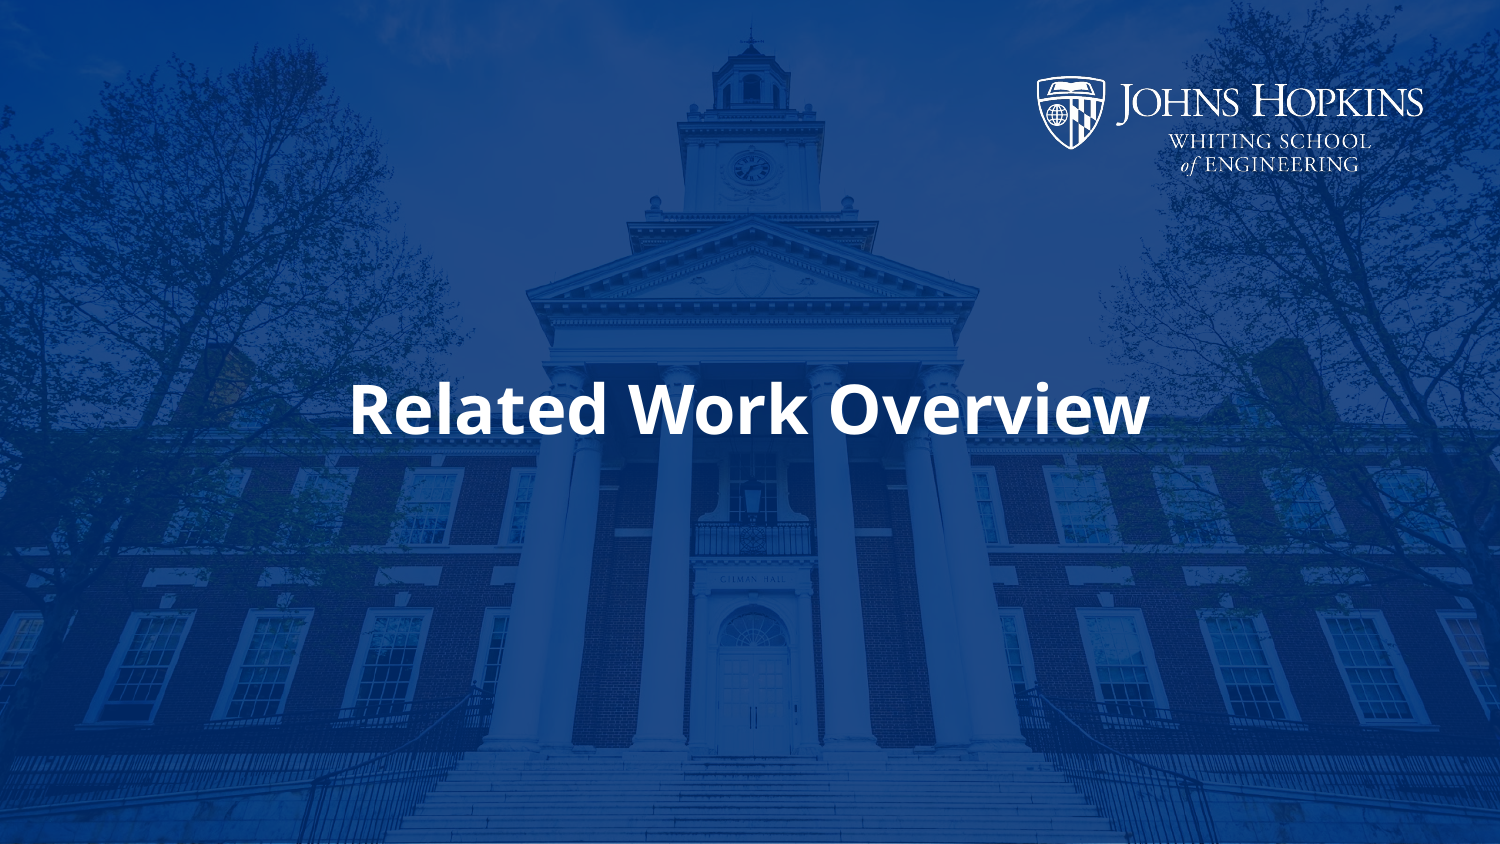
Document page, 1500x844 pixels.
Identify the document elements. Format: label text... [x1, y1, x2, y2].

title Related Work Overview [76, 367, 1424, 457]
picture [1033, 73, 1424, 176]
